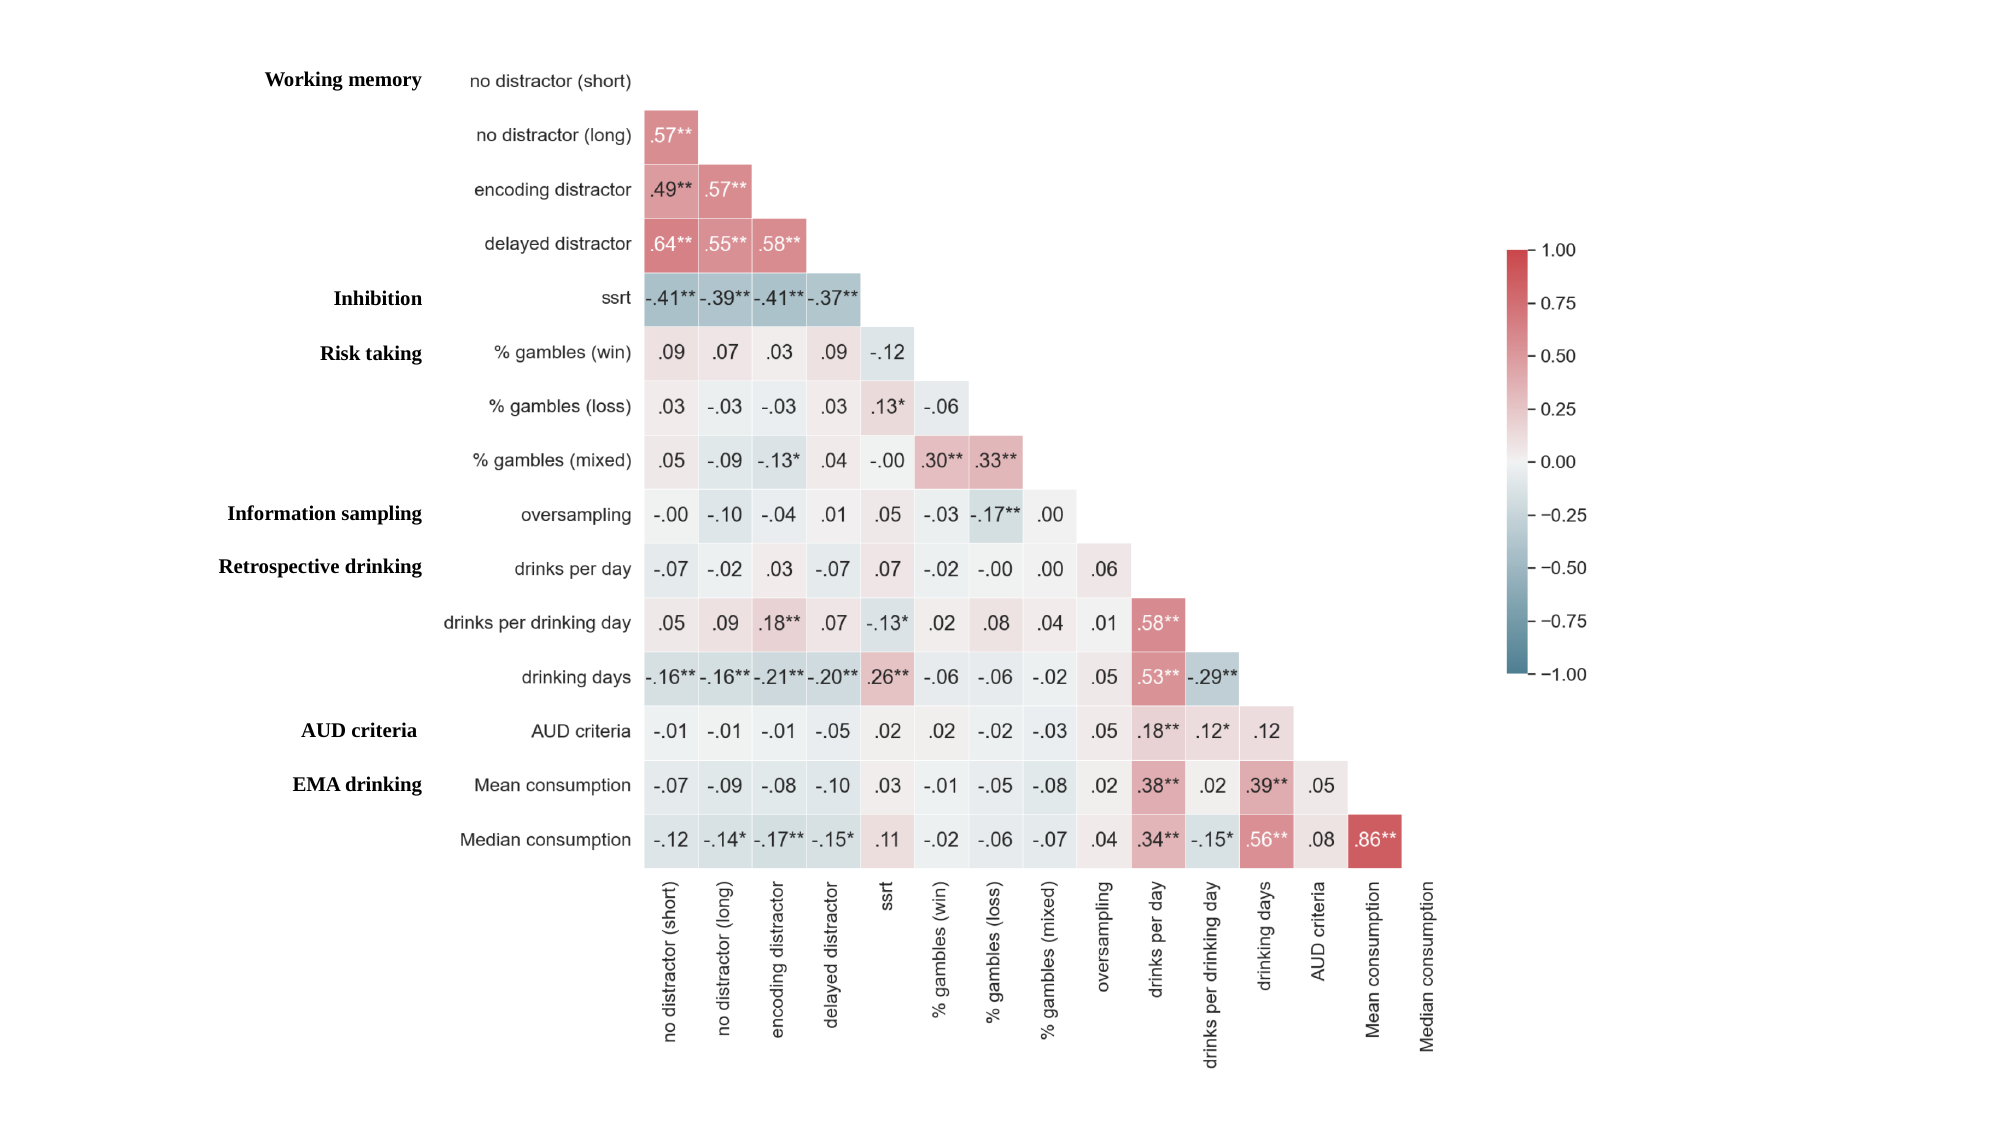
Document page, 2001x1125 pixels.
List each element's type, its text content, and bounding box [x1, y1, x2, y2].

picture [432, 63, 1612, 1080]
text_box EMA drinking [183, 762, 432, 803]
text_box Retrospective drinking [183, 544, 432, 585]
text_box Information sampling [206, 492, 432, 533]
text_box Working memory [244, 57, 437, 98]
text_box AUD criteria [178, 709, 432, 750]
text_box Risk taking [279, 331, 432, 372]
text_box Inhibition [279, 277, 432, 317]
